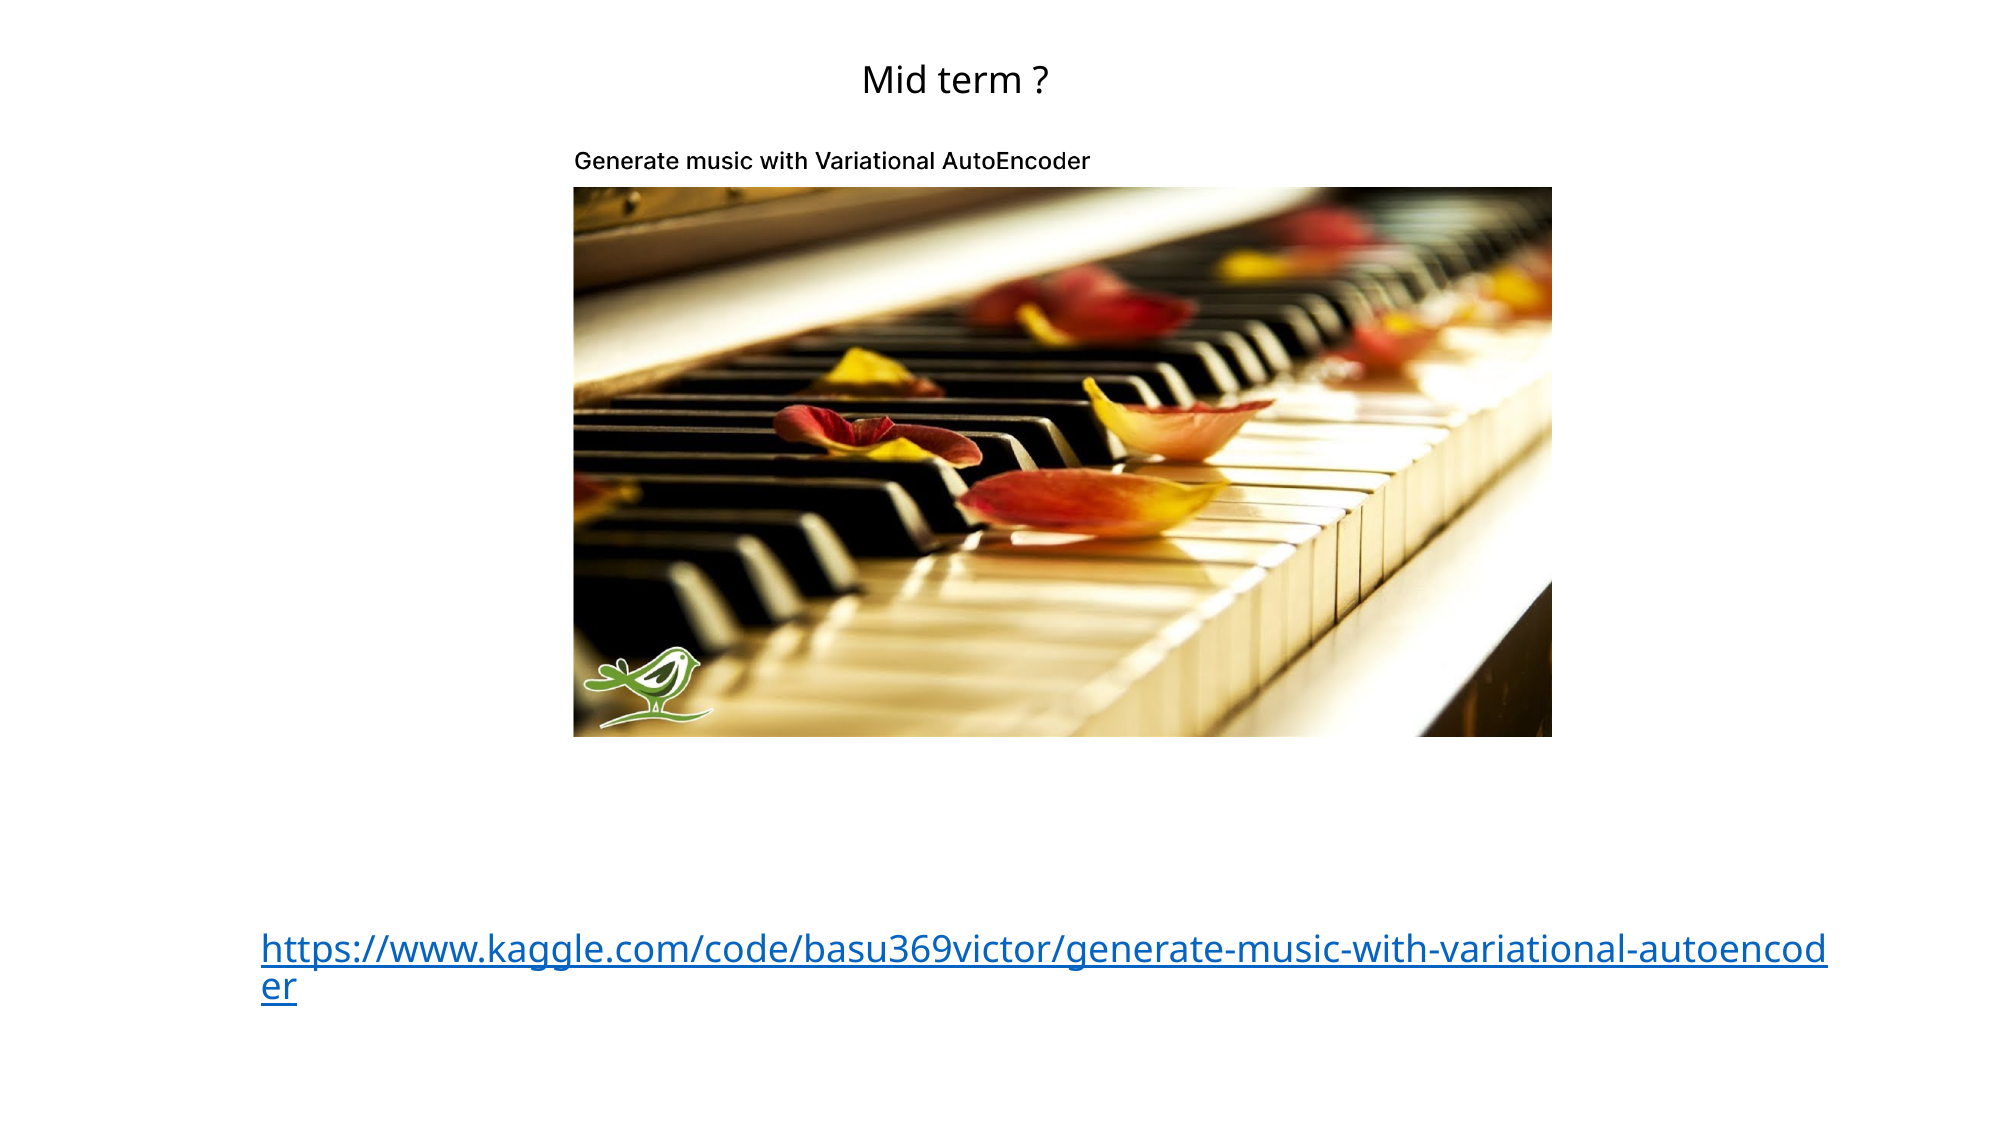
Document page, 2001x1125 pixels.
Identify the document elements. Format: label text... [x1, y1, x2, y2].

text_box https://www.kaggle.com/code/basu369victor/generate-music-with-variational-autoencoder [245, 917, 1853, 984]
picture [509, 101, 1590, 772]
text_box Mid term ? [455, 48, 1456, 154]
